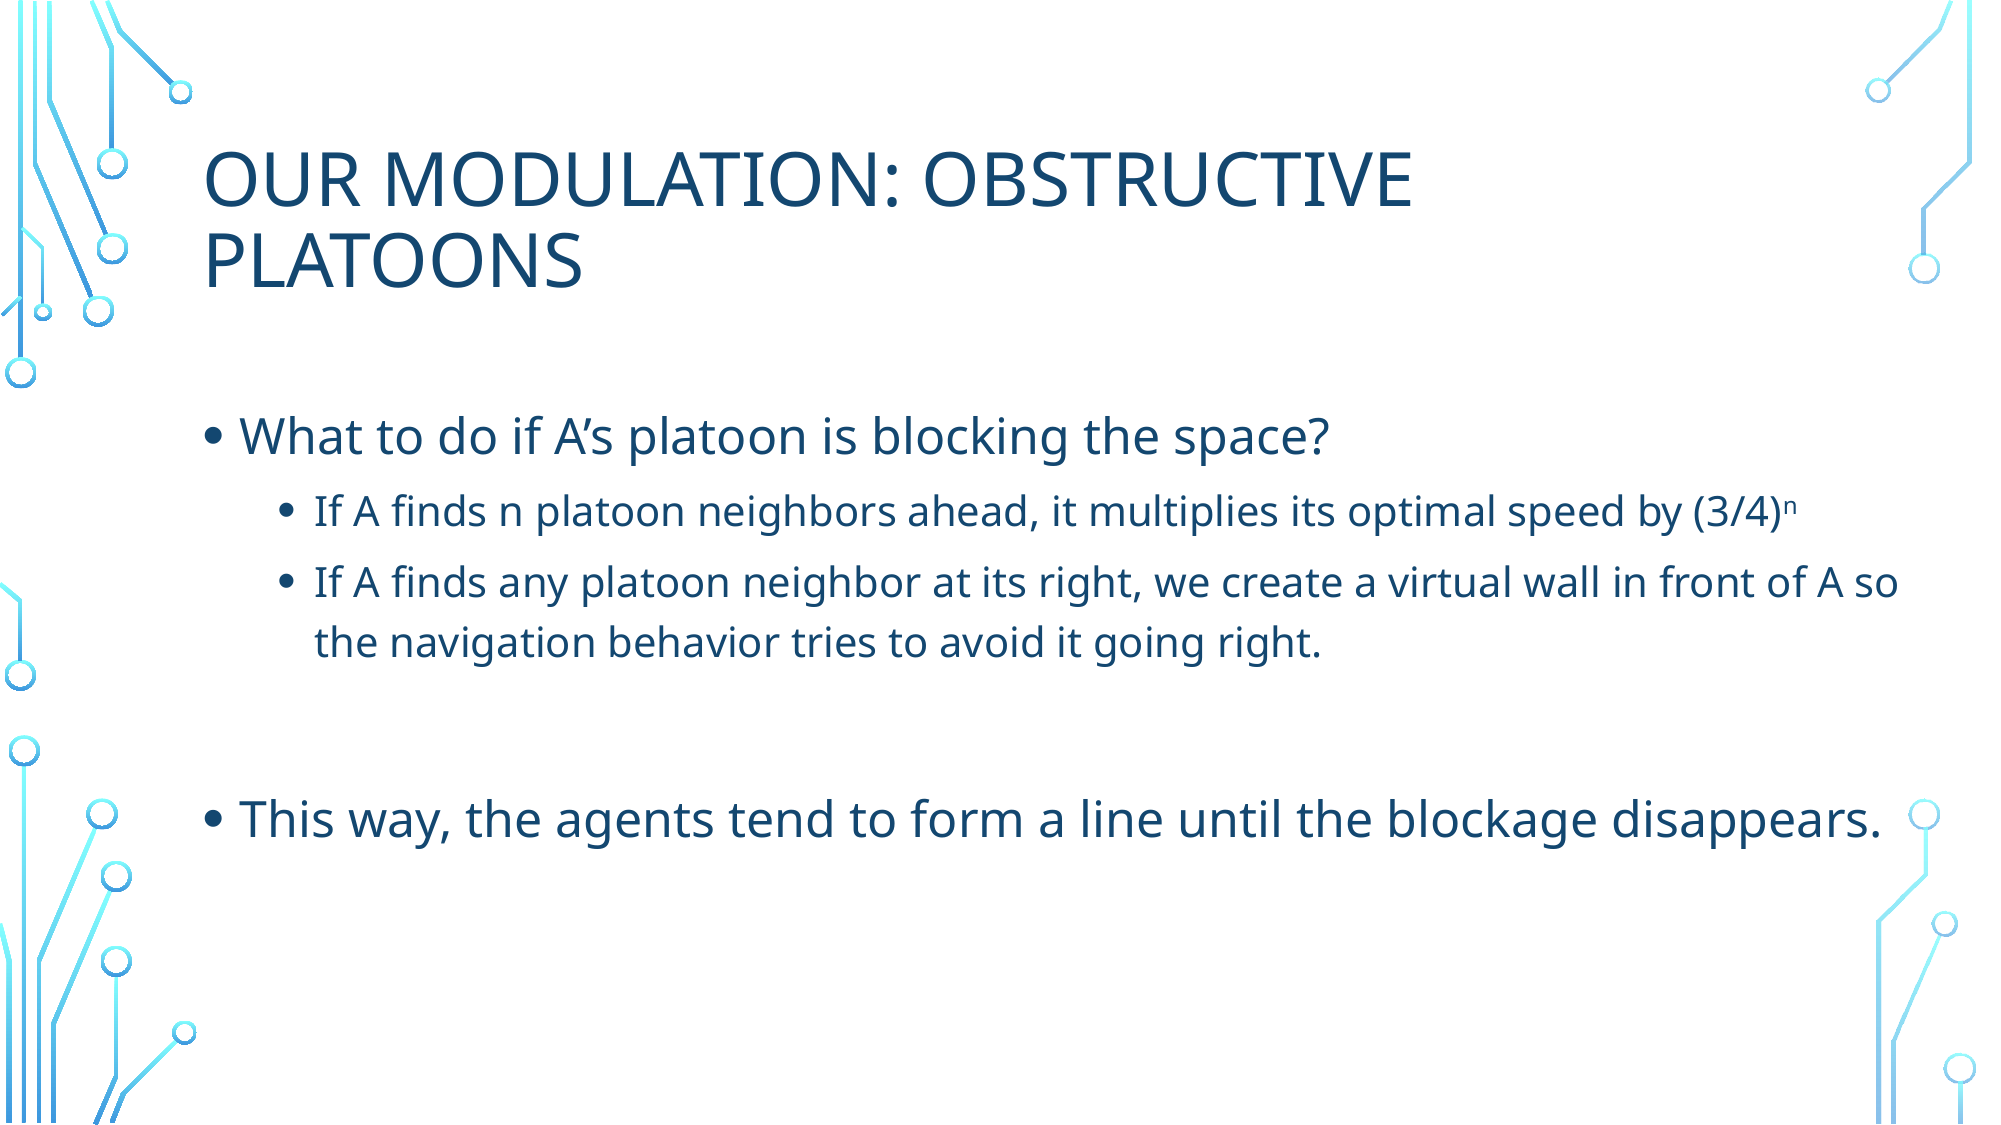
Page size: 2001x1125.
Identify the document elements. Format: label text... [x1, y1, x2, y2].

list What to do if A’s platoon is blocking the space? If A finds n platoon neighbors ahead, it multiplies its optimal speed by (3/4)n If A finds any platoon neighbor at its right, we create a virtual wall in front of A so the navigation behavior tries to avoid it going right. This way, the agents tend to form a line until the blockage disappears. [187, 384, 1930, 1125]
title OUR MODULATION: OBSTRUCTIVE PLATOONS [187, 101, 1813, 344]
